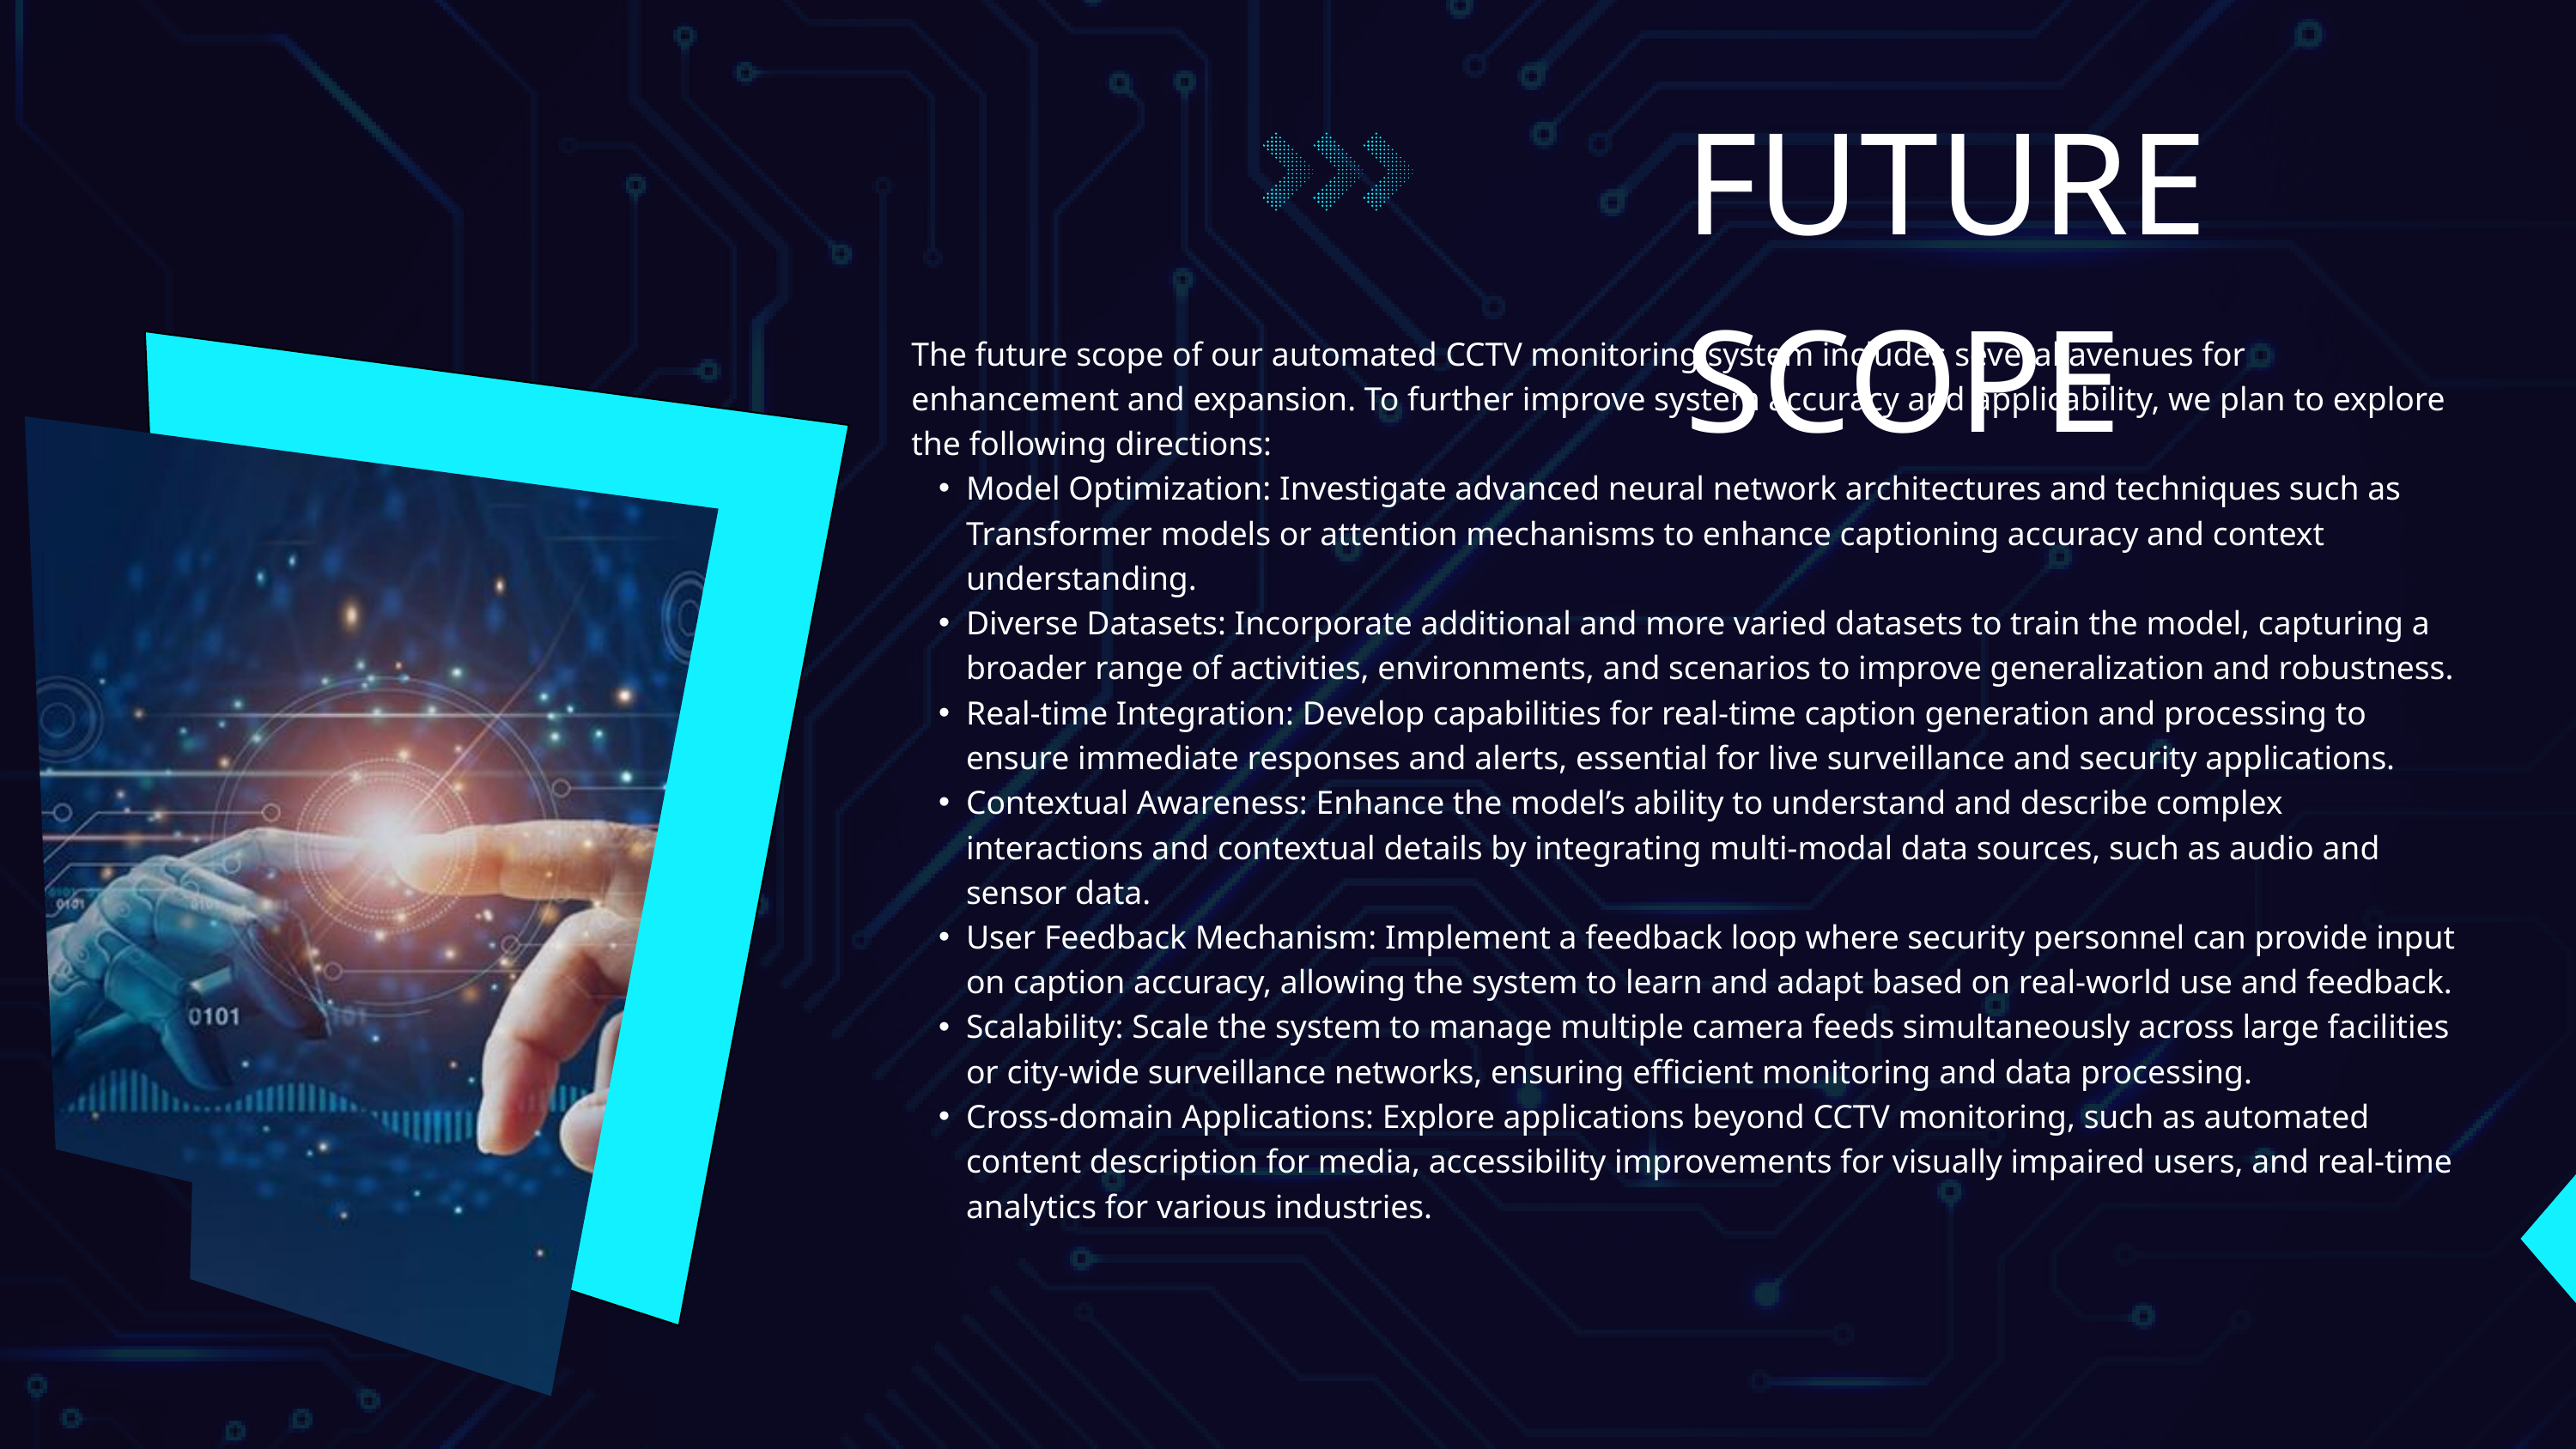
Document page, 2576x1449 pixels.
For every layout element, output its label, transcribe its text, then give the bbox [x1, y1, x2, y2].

text_box [1313, 132, 1363, 211]
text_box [2483, 1210, 2576, 1267]
text_box [1262, 132, 1313, 211]
text_box The future scope of our automated CCTV monitoring system includes several avenues for enhancement and expansion. To further improve system accuracy and applicability, we plan to explore the following directions: Model Optimization: Investigate advanced neural network architectures and techniques such as Transformer models or attention mechanisms to enhance captioning accuracy and context understanding. Diverse Datasets: Incorporate additional and more varied datasets to train the model, capturing a broader range of activities, environments, and scenarios to improve generalization and robustness. Real-time Integration: Develop capabilities for real-time caption generation and processing to ensure immediate responses and alerts, essential for live surveillance and security applications. Contextual Awareness: Enhance the model’s ability to understand and describe complex interactions and contextual details by integrating multi-modal data sources, such as audio and sensor data. User Feedback Mechanism: Implement a feedback loop where security personnel can provide input on caption accuracy, allowing the system to learn and adapt based on real-world use and feedback. Scalability: Scale the system to manage multiple camera feeds simultaneously across large facilities or city-wide surveillance networks, ensuring efficient monitoring and data processing. Cross-domain Applications: Explore applications beyond CCTV monitoring, such as automated content description for media, accessibility improvements for visually impaired users, and real-time analytics for various industries. [911, 327, 2458, 1270]
text_box [1363, 132, 1413, 211]
text_box [0, 0, 2576, 1449]
text_box FUTURE SCOPE [1685, 65, 2336, 460]
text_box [144, 330, 849, 1326]
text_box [24, 415, 719, 1397]
